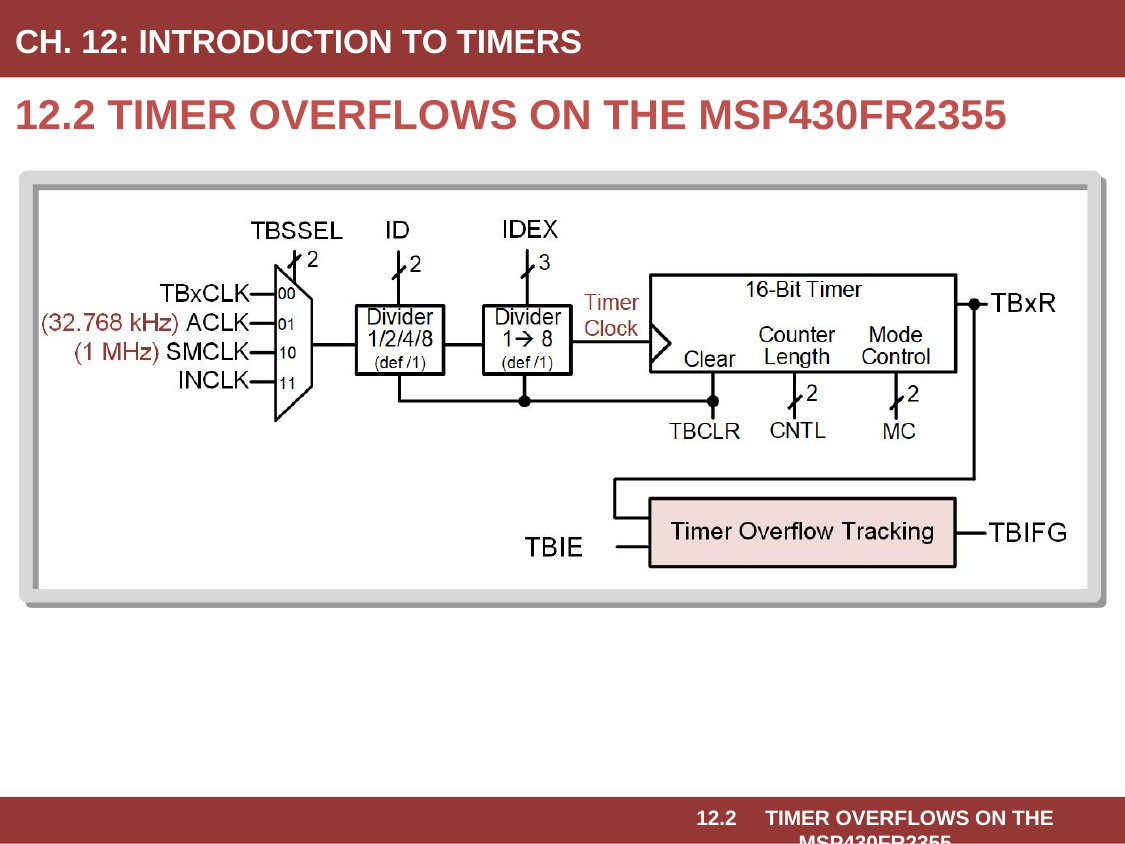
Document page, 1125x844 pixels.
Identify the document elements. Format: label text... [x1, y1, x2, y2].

text_box 12.2 Timer Overflows on the MSP430FR2355 [0, 80, 1088, 146]
picture [17, 169, 1108, 608]
title Ch. 12: Introduction to Timers [0, 1, 1125, 78]
subtitle 12.2 Timer Overflows on the MSP430FR2355 [624, 796, 1125, 844]
text_box [0, 795, 1125, 844]
